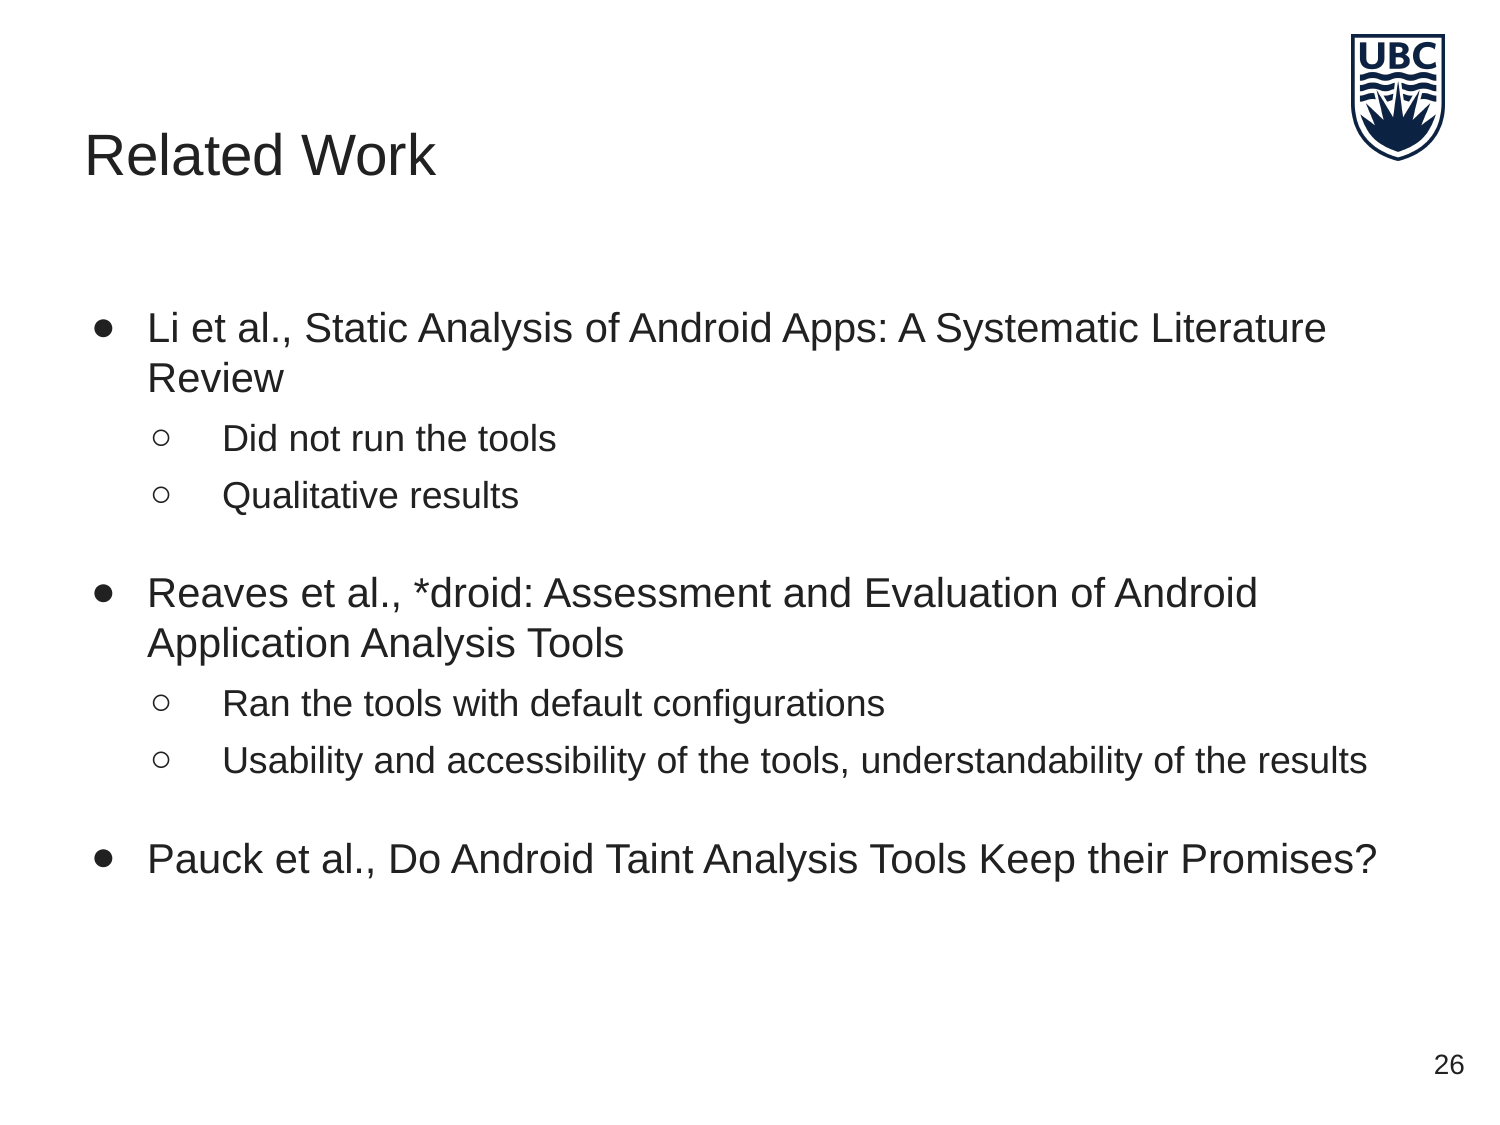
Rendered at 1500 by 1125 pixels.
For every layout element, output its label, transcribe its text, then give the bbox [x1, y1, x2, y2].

title Related Work [64, 97, 1472, 223]
slide_number 26 [1389, 1019, 1480, 1106]
picture [1351, 34, 1445, 161]
list Li et al., Static Analysis of Android Apps: A Systematic Literature Review Did not run the tools Qualitative results Reaves et al., *droid: Assessment and Evaluation of Android Application Analysis Tools Ran the tools with default configurations Usability and accessibility of the tools, understandability of the results Pauck et al., Do Android Taint Analysis Tools Keep their Promises? [52, 217, 1417, 965]
